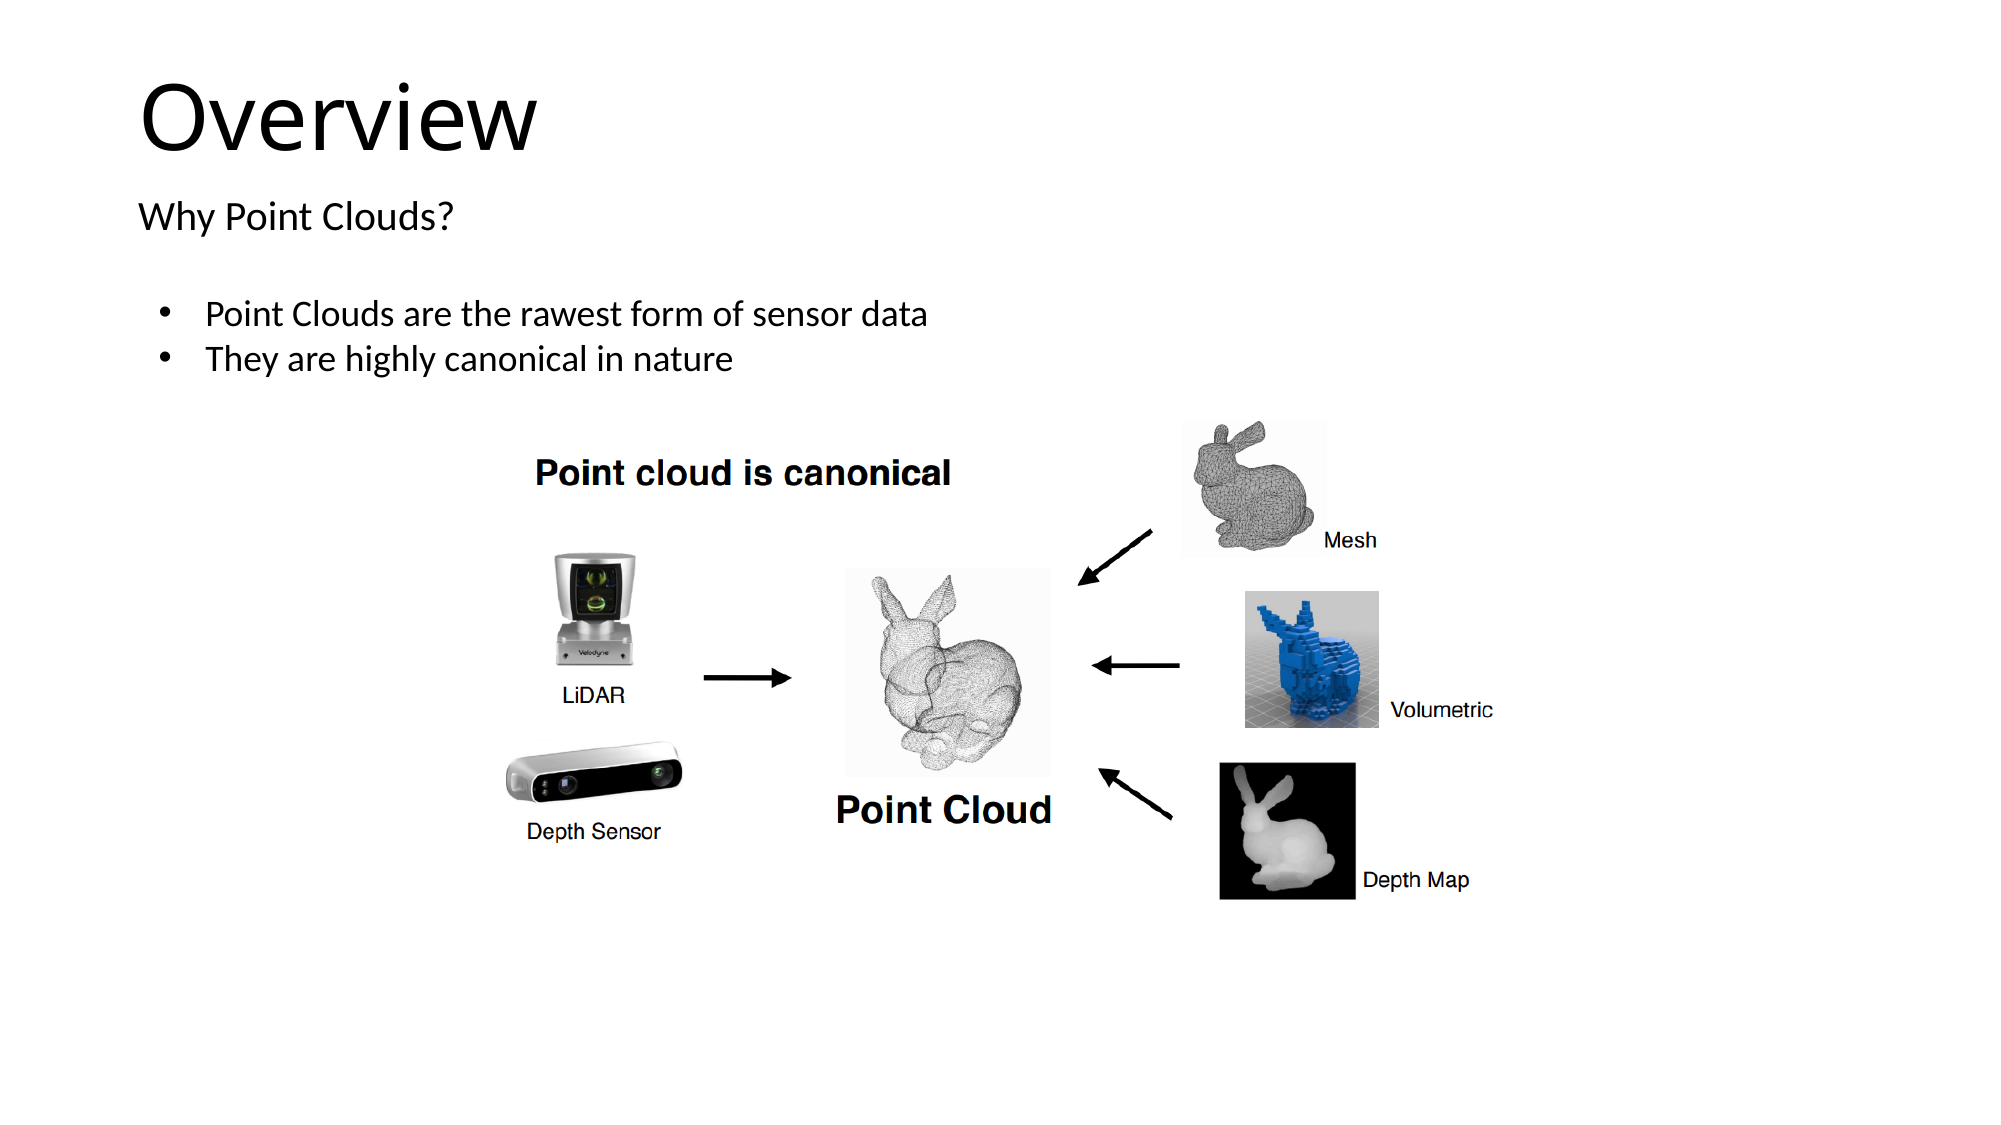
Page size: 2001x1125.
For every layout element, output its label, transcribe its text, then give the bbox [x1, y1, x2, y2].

text_box Point Clouds are the rawest form of sensor data They are highly canonical in nature [143, 281, 1108, 386]
picture [506, 421, 1494, 906]
text_box Why Point Clouds? [123, 181, 738, 246]
title Overview [123, 59, 1849, 182]
